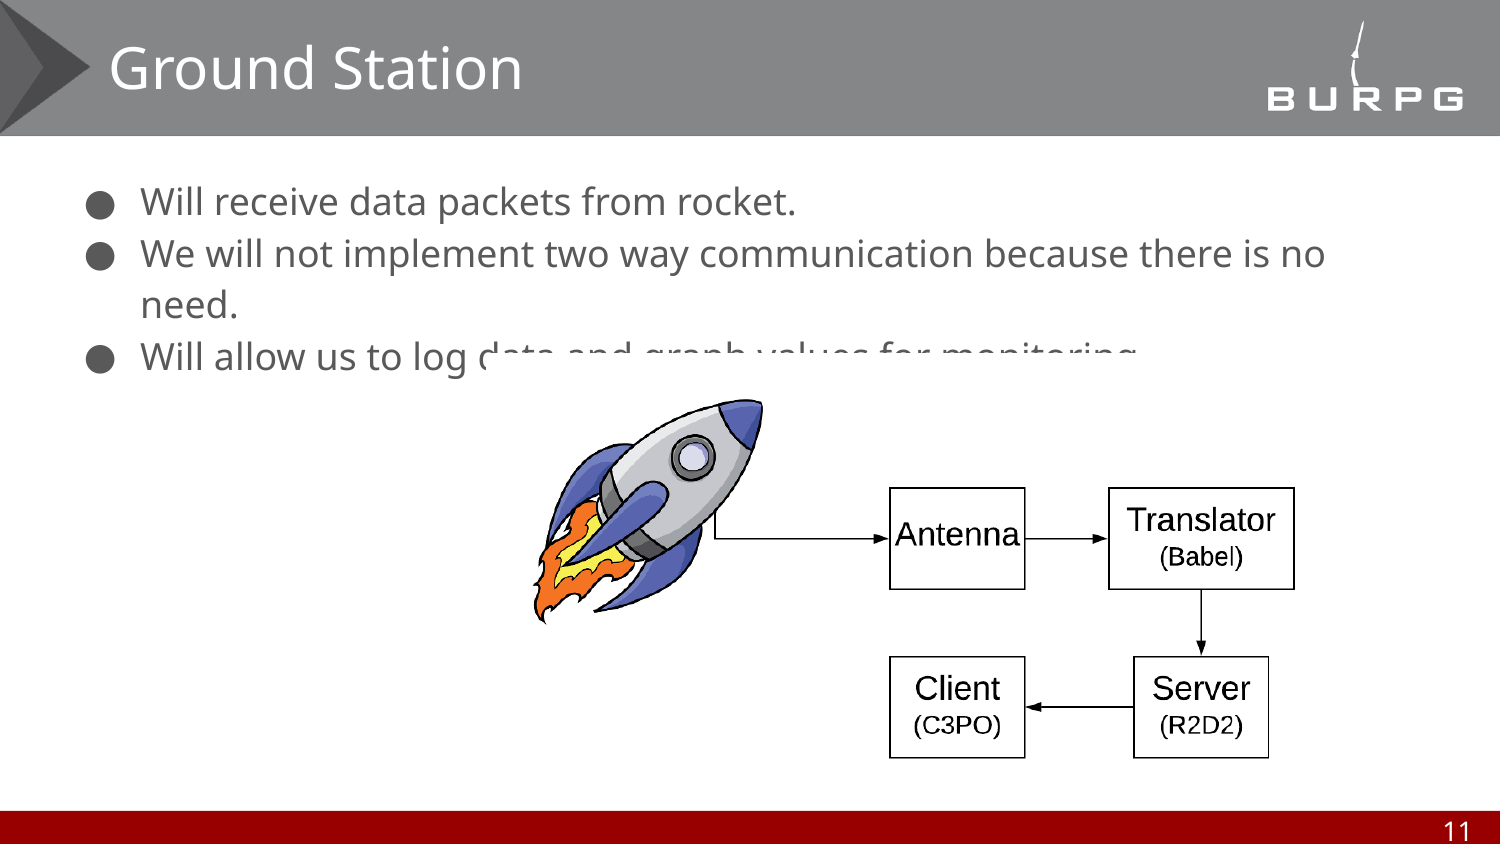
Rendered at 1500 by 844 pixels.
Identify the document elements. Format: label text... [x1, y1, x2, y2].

slide_number ‹#› [1335, 799, 1489, 844]
list Will receive data packets from rocket. We will not implement two way communication because there is no need. Will allow us to log data and graph values for monitoring. [50, 156, 1448, 791]
title Ground Station [93, 0, 1257, 133]
picture [0, 0, 1500, 810]
